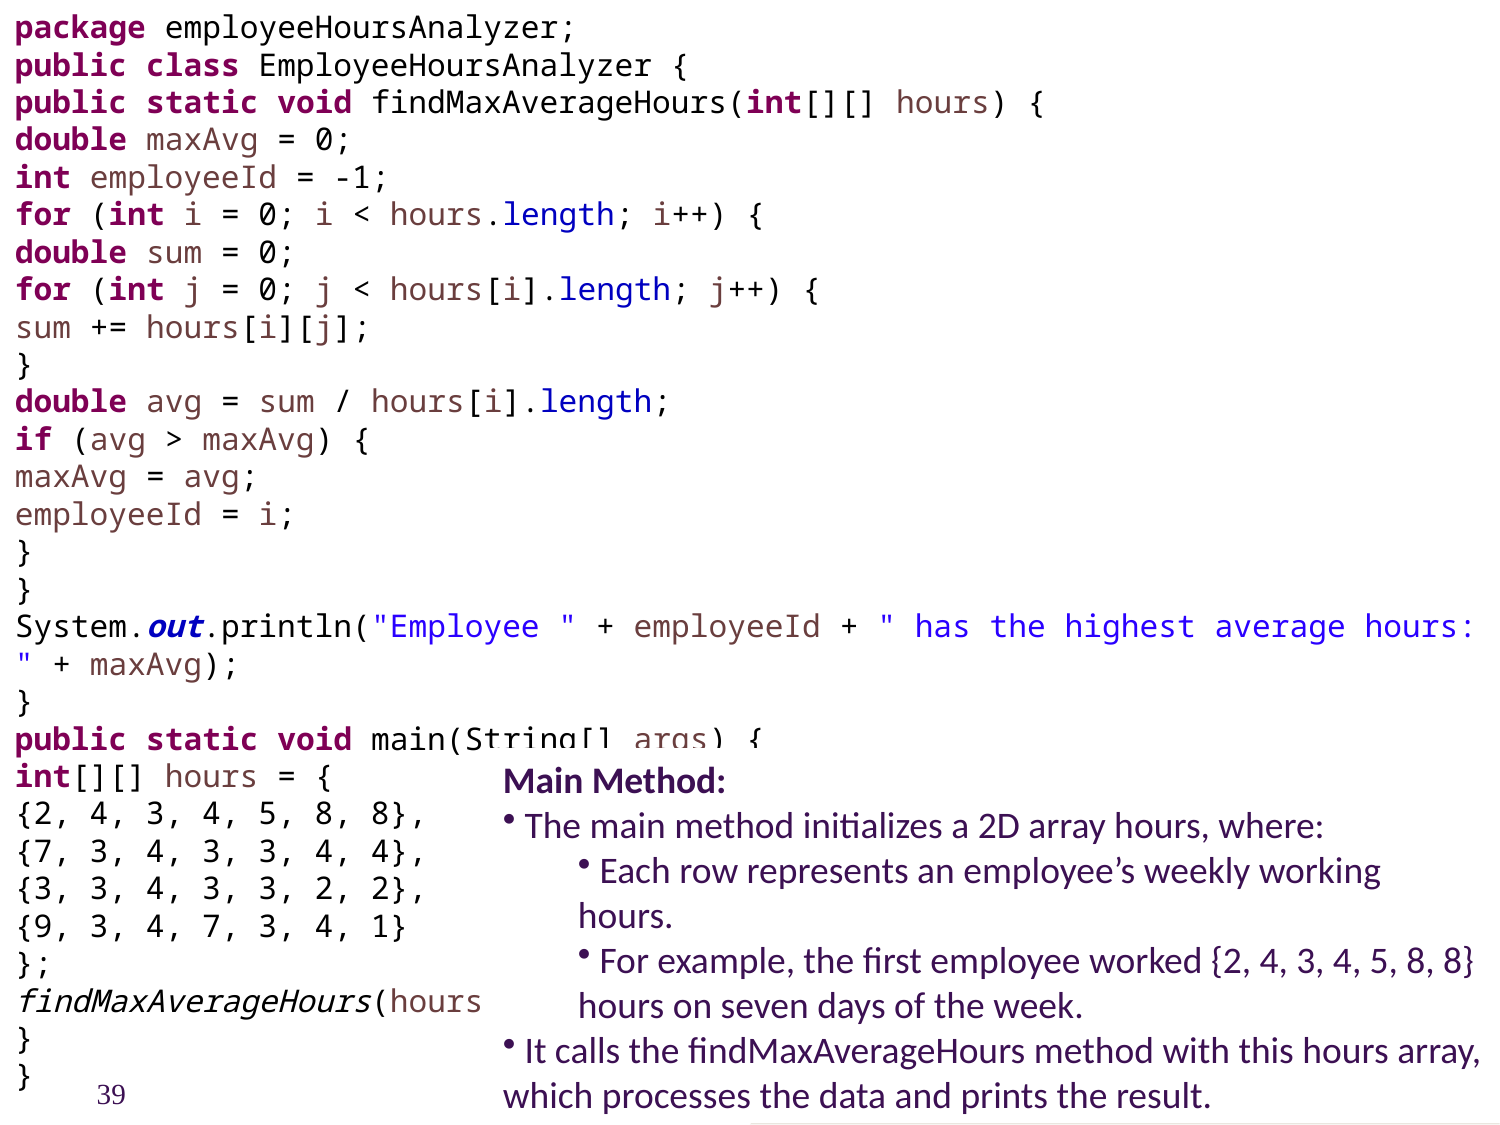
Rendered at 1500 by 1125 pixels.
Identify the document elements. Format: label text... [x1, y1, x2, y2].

slide_number 39 [81, 1068, 156, 1109]
text_box Main Method: The main method initializes a 2D array hours, where: Each row represents an employee’s weekly working hours. For example, the first employee worked {2, 4, 3, 4, 5, 8, 8} hours on seven days of the week. It calls the findMaxAverageHours method with this hours array, which processes the data and prints the result. [487, 748, 1500, 1124]
text_box package employeeHoursAnalyzer; public class EmployeeHoursAnalyzer { public static void findMaxAverageHours(int[][] hours) { double maxAvg = 0; int employeeId = -1; for (int i = 0; i < hours.length; i++) { double sum = 0; for (int j = 0; j < hours[i].length; j++) { sum += hours[i][j]; } double avg = sum / hours[i].length; if (avg > maxAvg) { maxAvg = avg; employeeId = i; } } System.out.println("Employee " + employeeId + " has the highest average hours: " + maxAvg); } public static void main(String[] args) { int[][] hours = { {2, 4, 3, 4, 5, 8, 8}, {7, 3, 4, 3, 3, 4, 4}, {3, 3, 4, 3, 3, 2, 2}, {9, 3, 4, 7, 3, 4, 1} }; findMaxAverageHours(hours); } } [0, 0, 1500, 1101]
